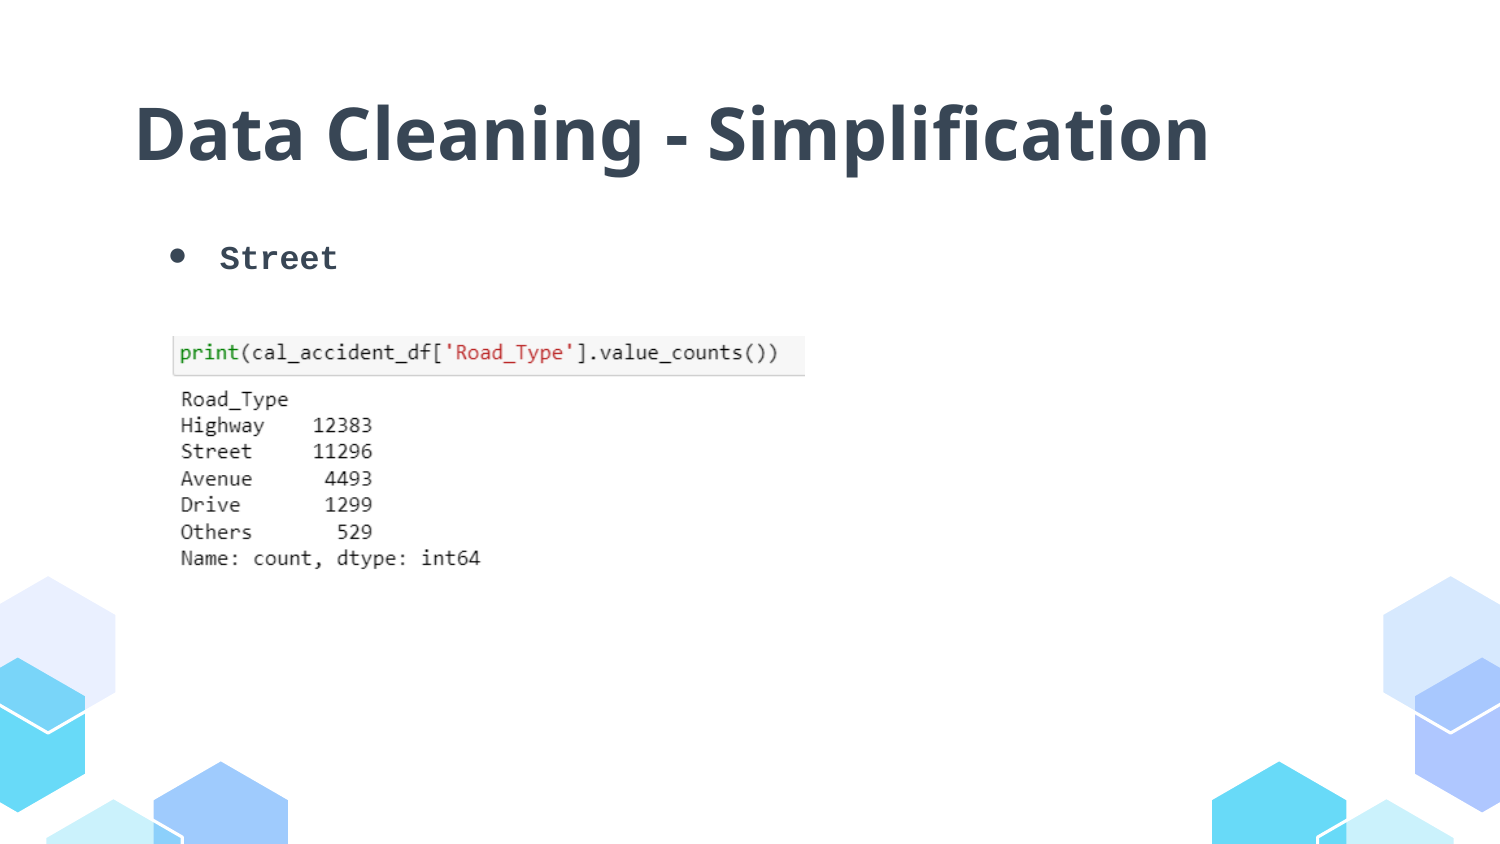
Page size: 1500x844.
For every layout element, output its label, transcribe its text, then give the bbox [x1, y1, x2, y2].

picture [165, 336, 805, 586]
text_box Street [129, 221, 1342, 316]
title Data Cleaning - Simplification [118, 72, 1382, 167]
